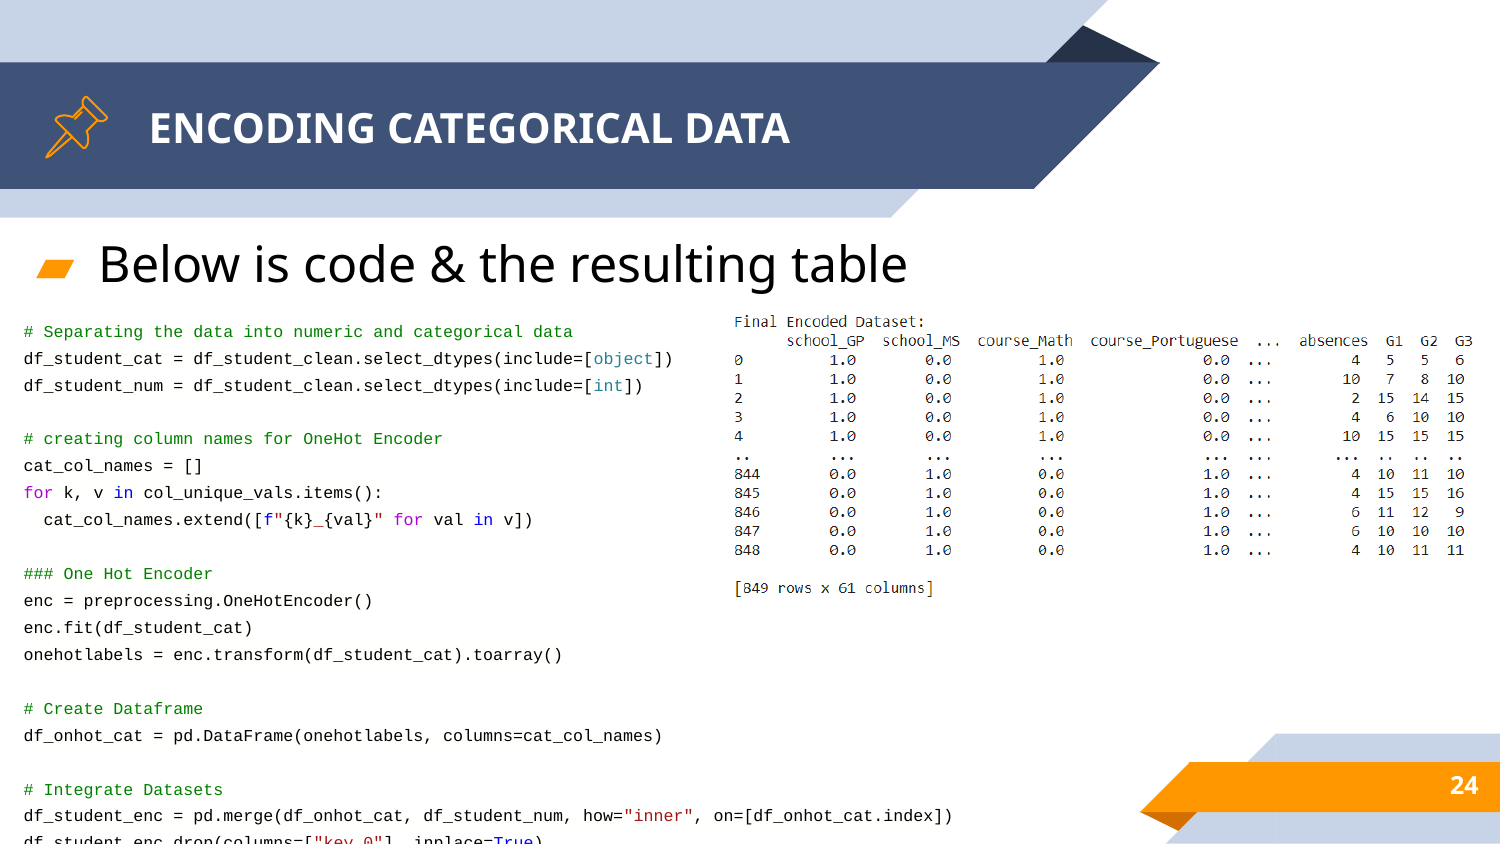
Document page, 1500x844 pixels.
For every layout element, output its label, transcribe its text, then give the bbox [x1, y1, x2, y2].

slide_number ‹#› [1249, 760, 1494, 813]
list Below is code & the resulting table # Separating the data into numeric and categorical data df_student_cat = df_student_clean.select_dtypes(include=[object]) df_student_num = df_student_clean.select_dtypes(include=[int]) # creating column names for OneHot Encoder cat_col_names = [] for k, v in col_unique_vals.items(): cat_col_names.extend([f"{k}_{val}" for val in v]) ### One Hot Encoder enc = preprocessing.OneHotEncoder() enc.fit(df_student_cat) onehotlabels = enc.transform(df_student_cat).toarray() # Create Dataframe df_onhot_cat = pd.DataFrame(onehotlabels, columns=cat_col_names) # Integrate Datasets df_student_enc = pd.merge(df_onhot_cat, df_student_num, how="inner", on=[df_onhot_cat.index]) df_student_enc.drop(columns=["key_0"], inplace=True) [8, 217, 1015, 844]
picture [726, 309, 1483, 607]
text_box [45, 96, 108, 158]
title ENCODING CATEGORICAL DATA [133, 64, 1035, 190]
